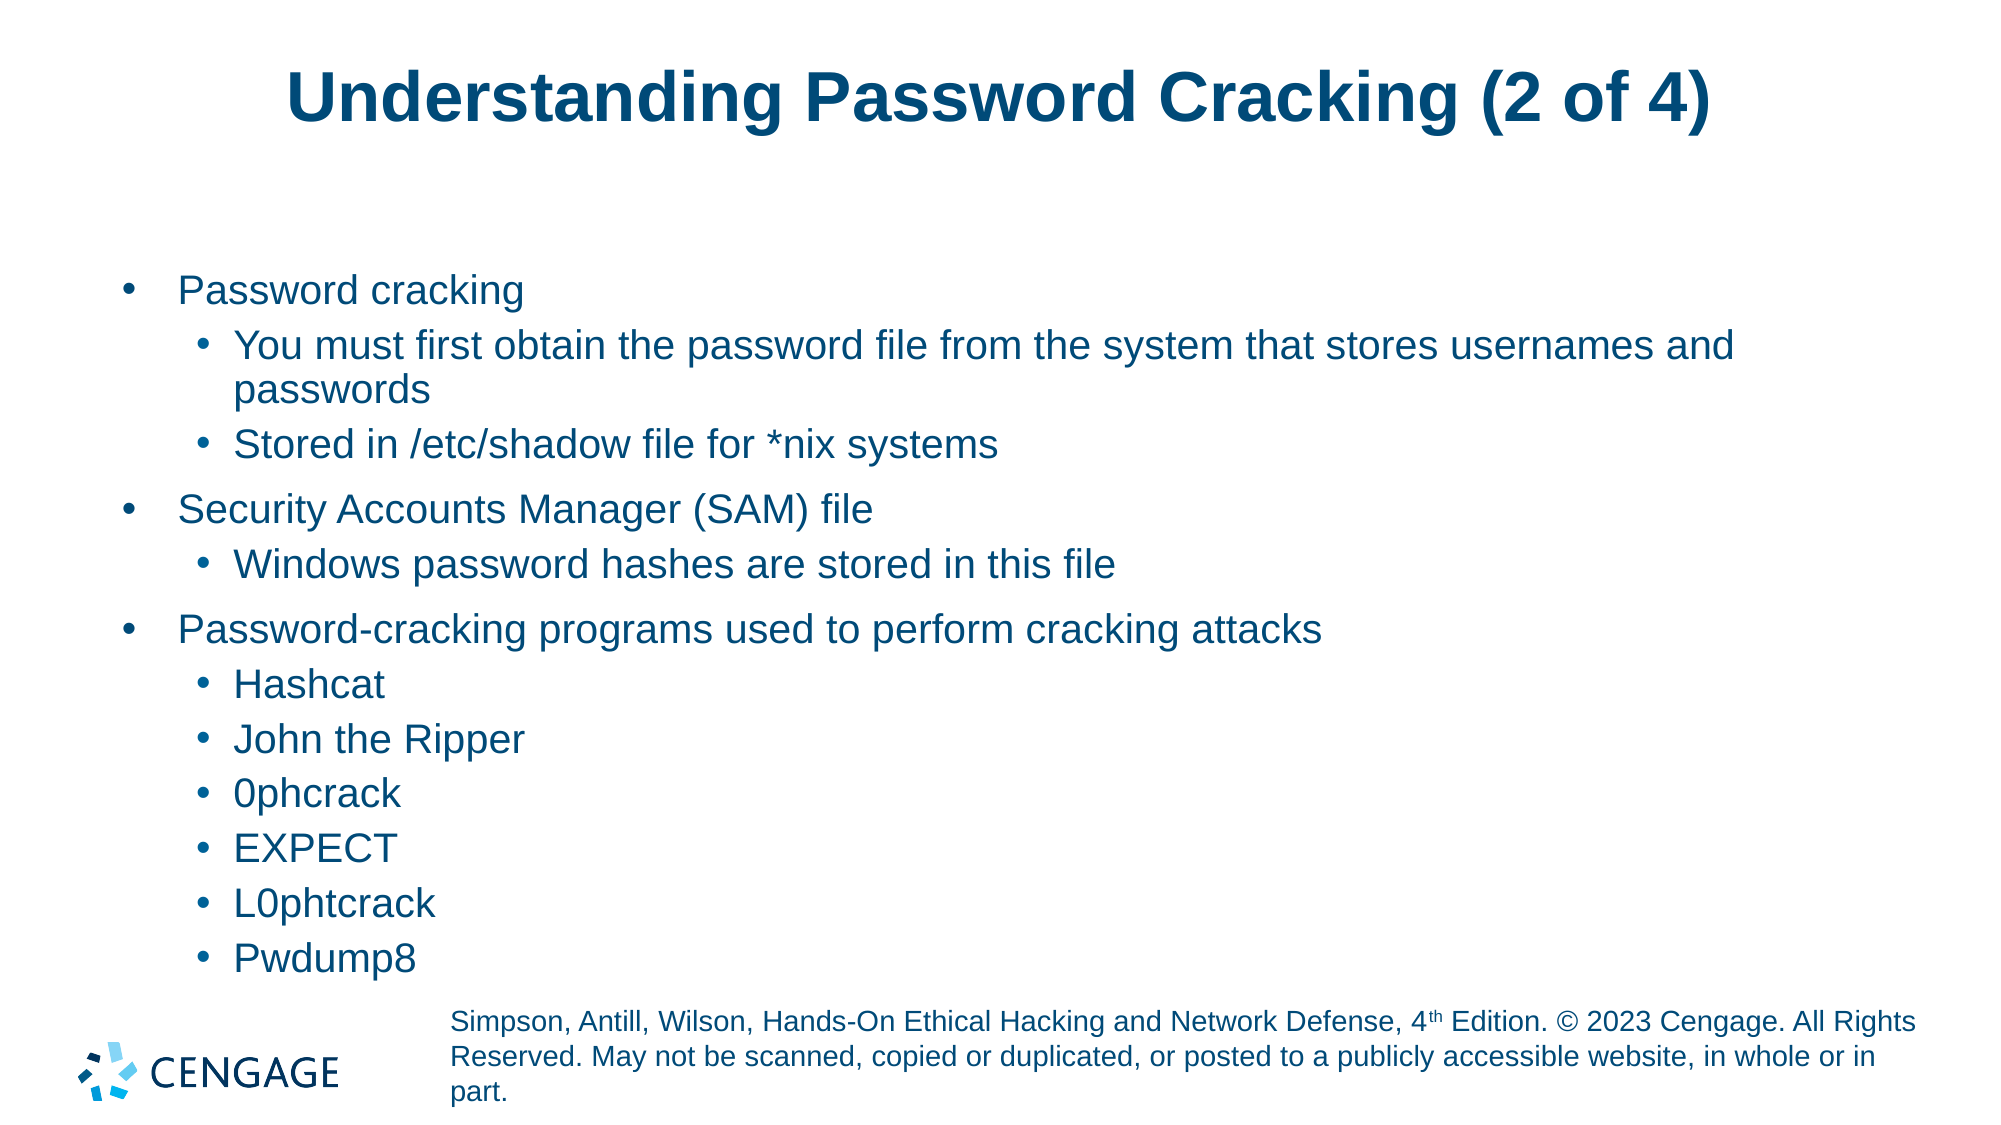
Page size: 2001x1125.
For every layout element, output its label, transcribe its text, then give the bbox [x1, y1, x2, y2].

title Understanding Password Cracking (2 of 4) [137, 59, 1863, 171]
list Password cracking You must first obtain the password file from the system that stores usernames and passwords Stored in /etc/shadow file for *nix systems Security Accounts Manager (SAM) file Windows password hashes are stored in this file Password-cracking programs used to perform cracking attacks Hashcat John the Ripper 0phcrack EXPECT L0phtcrack Pwdump8 [121, 268, 1880, 990]
picture [78, 1042, 338, 1101]
